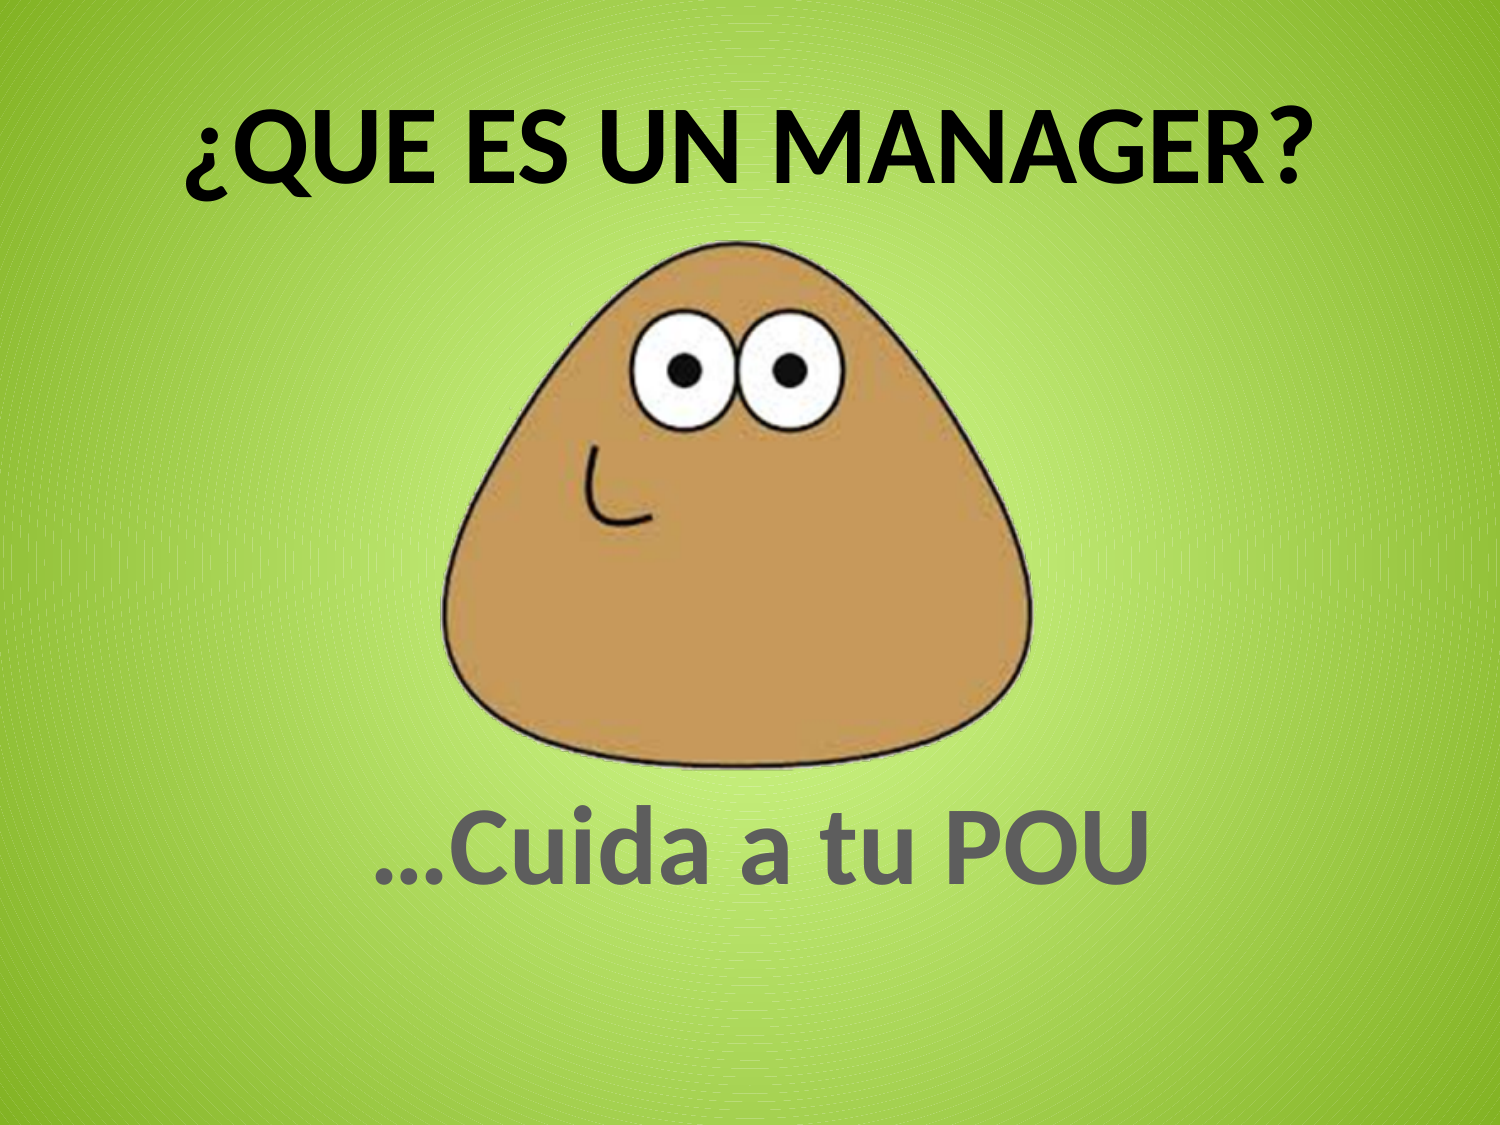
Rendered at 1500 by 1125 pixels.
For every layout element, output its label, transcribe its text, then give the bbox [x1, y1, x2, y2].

title ¿QUE ES UN MANAGER? [75, 45, 1425, 233]
picture [229, 219, 1223, 1125]
